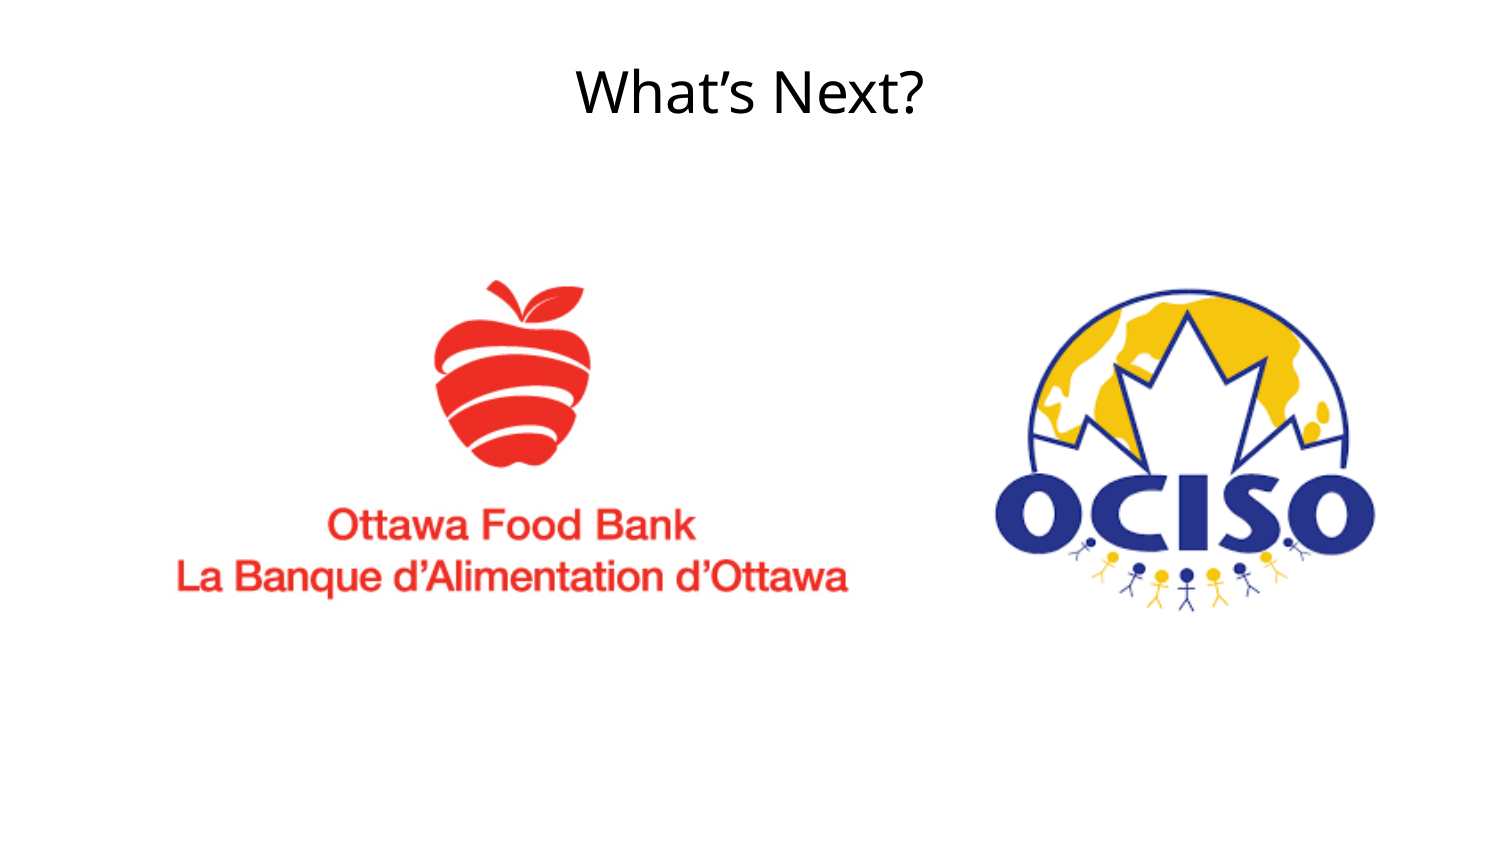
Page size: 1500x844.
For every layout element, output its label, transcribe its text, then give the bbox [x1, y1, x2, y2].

picture [956, 276, 1420, 622]
title What’s Next? [118, 53, 1382, 148]
picture [156, 246, 885, 652]
